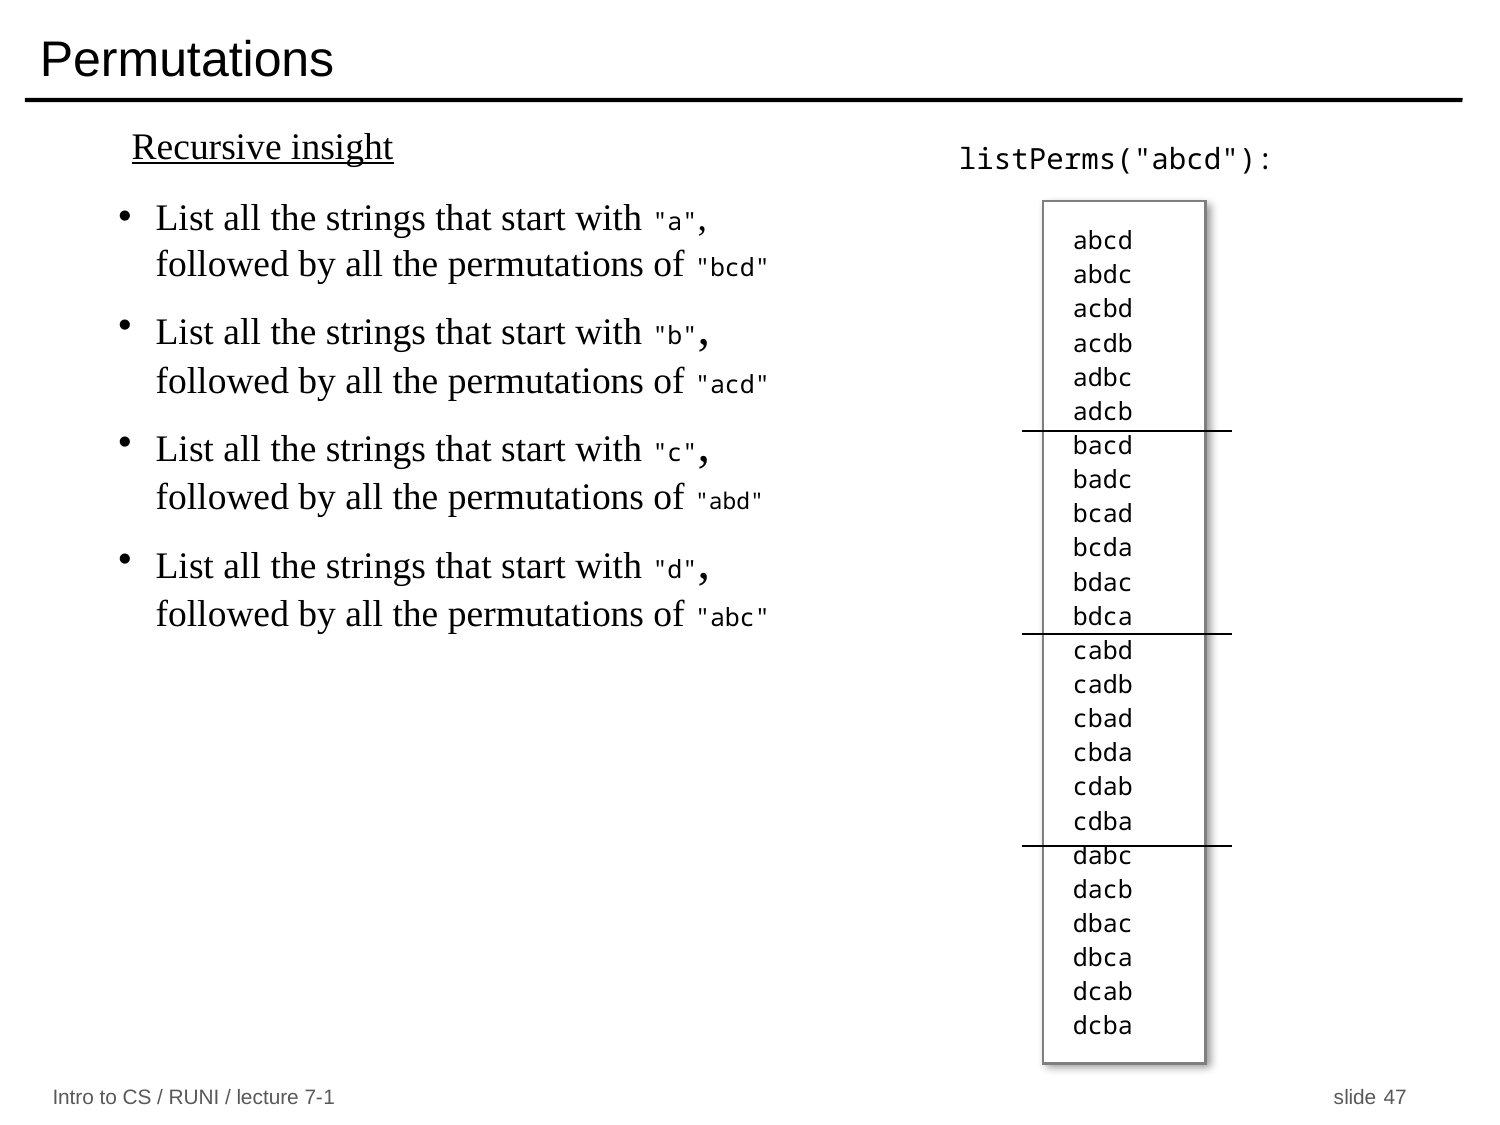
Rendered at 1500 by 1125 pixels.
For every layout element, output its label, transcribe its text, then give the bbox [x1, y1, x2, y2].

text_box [1021, 430, 1233, 847]
title Permutations [24, 12, 1463, 100]
text_box abcd abdc acbd acdb adbc adcb bacd badc bcad bcda bdac bdca cabd cadb cbad cbda cdab cdba dabc dacb dbac dbca dcab dcba [1042, 201, 1206, 429]
text_box Recursive insight List all the strings that start with "a", followed by all the permutations of "bcd" List all the strings that start with "b", followed by all the permutations of "acd" List all the strings that start with "c", followed by all the permutations of "abd" List all the strings that start with "d", followed by all the permutations of "abc" [81, 114, 838, 677]
text_box listPerms("abcd"): [943, 137, 1413, 194]
text_box abcd abdc acbd acdb adbc adcb bacd badc bcad bcda bdac bdca cabd cadb cbad cbda cdab cdba dabc dacb dbac dbca dcab dcba [1042, 855, 1206, 1064]
